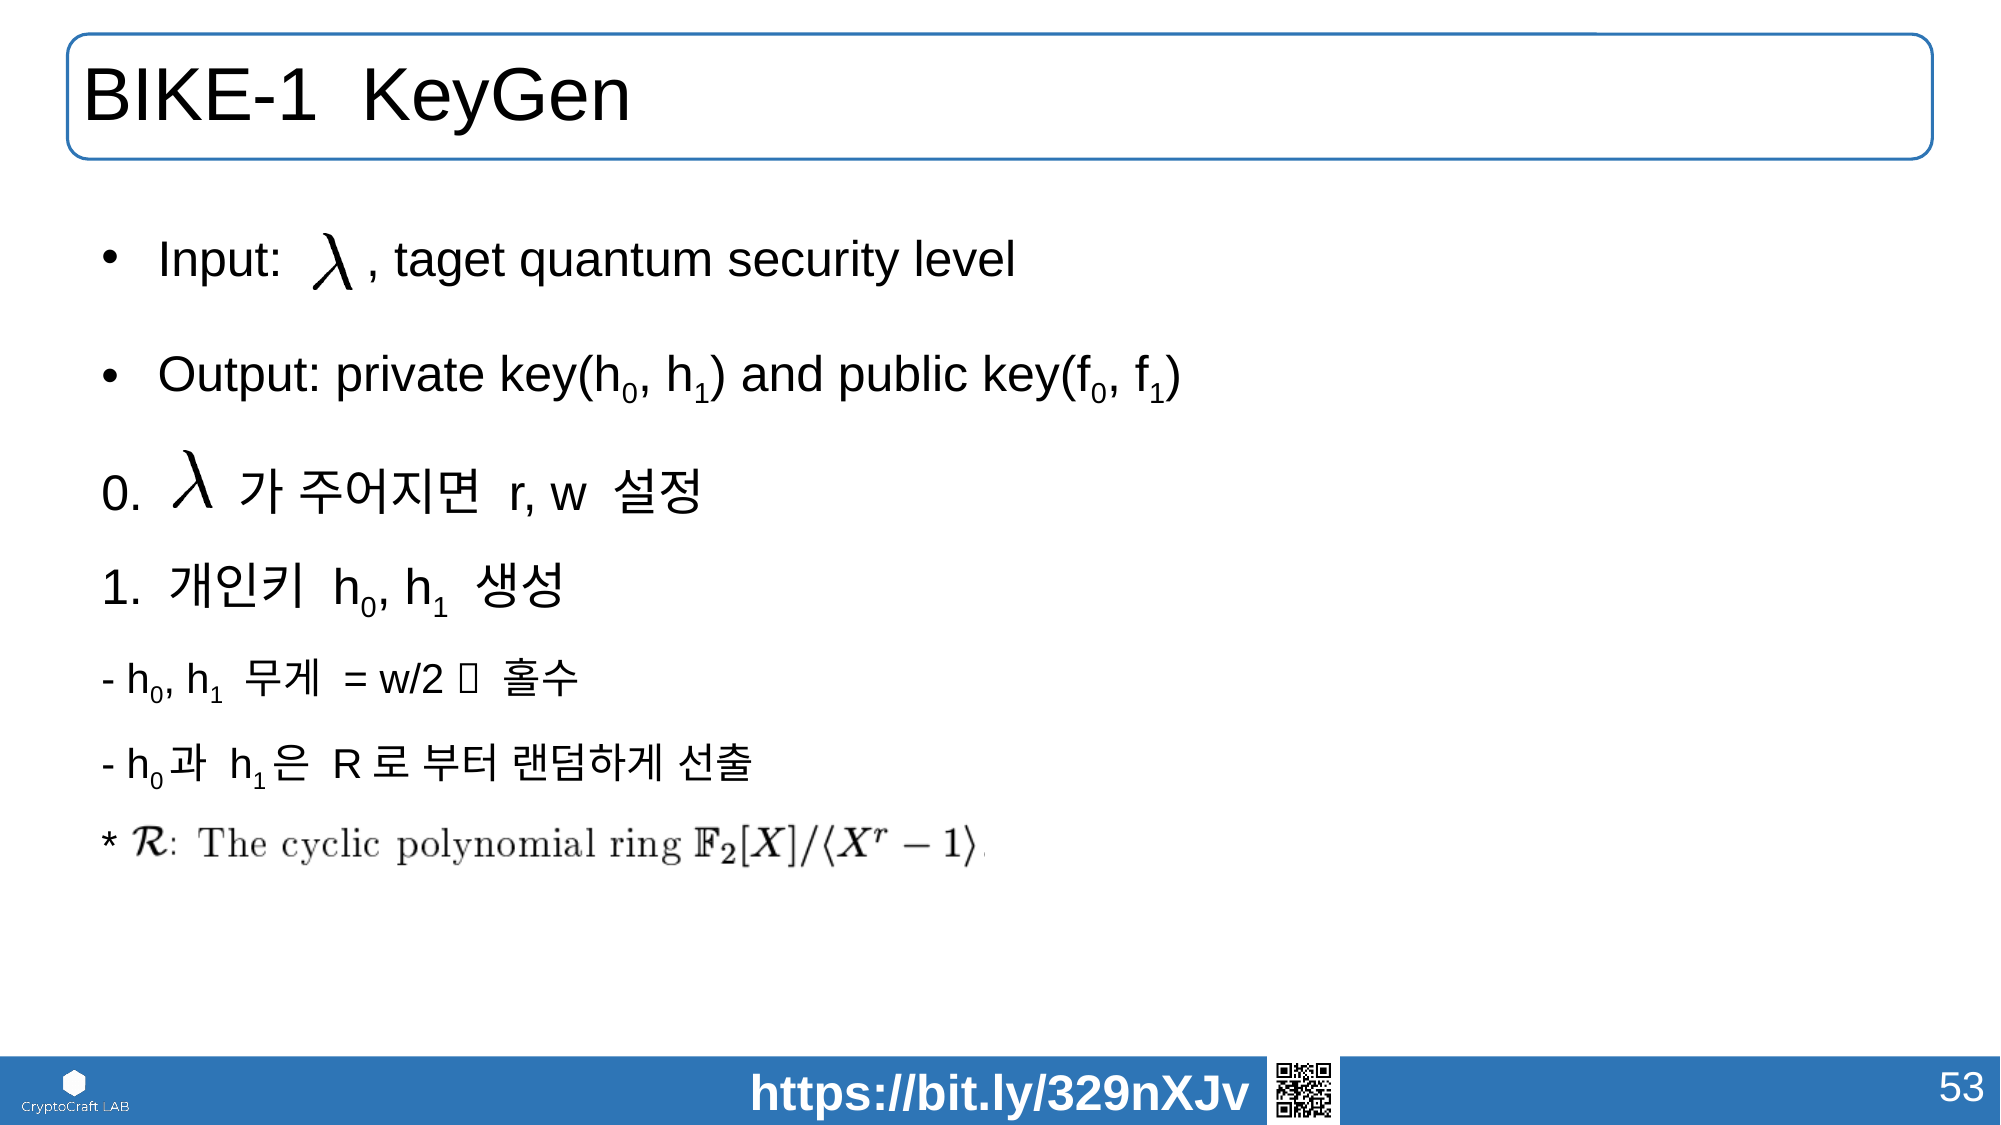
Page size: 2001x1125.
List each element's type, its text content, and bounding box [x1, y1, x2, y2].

picture [161, 446, 218, 513]
picture [117, 803, 985, 887]
title BIKE-1 KeyGen [67, 34, 1933, 160]
picture [1267, 1054, 1340, 1125]
picture [13, 1061, 138, 1123]
list Input: , taget quantum security level Output: private key(h0, h1) and public key(f0, f1) 0. 가 주어지면 r, w 설정 1. 개인키 h0, h1 생성 - h0, h1 무게 = w/2  홀수 - h0과 h1은 R로 부터 랜덤하게 선출 * [67, 189, 1933, 1019]
picture [301, 229, 358, 295]
